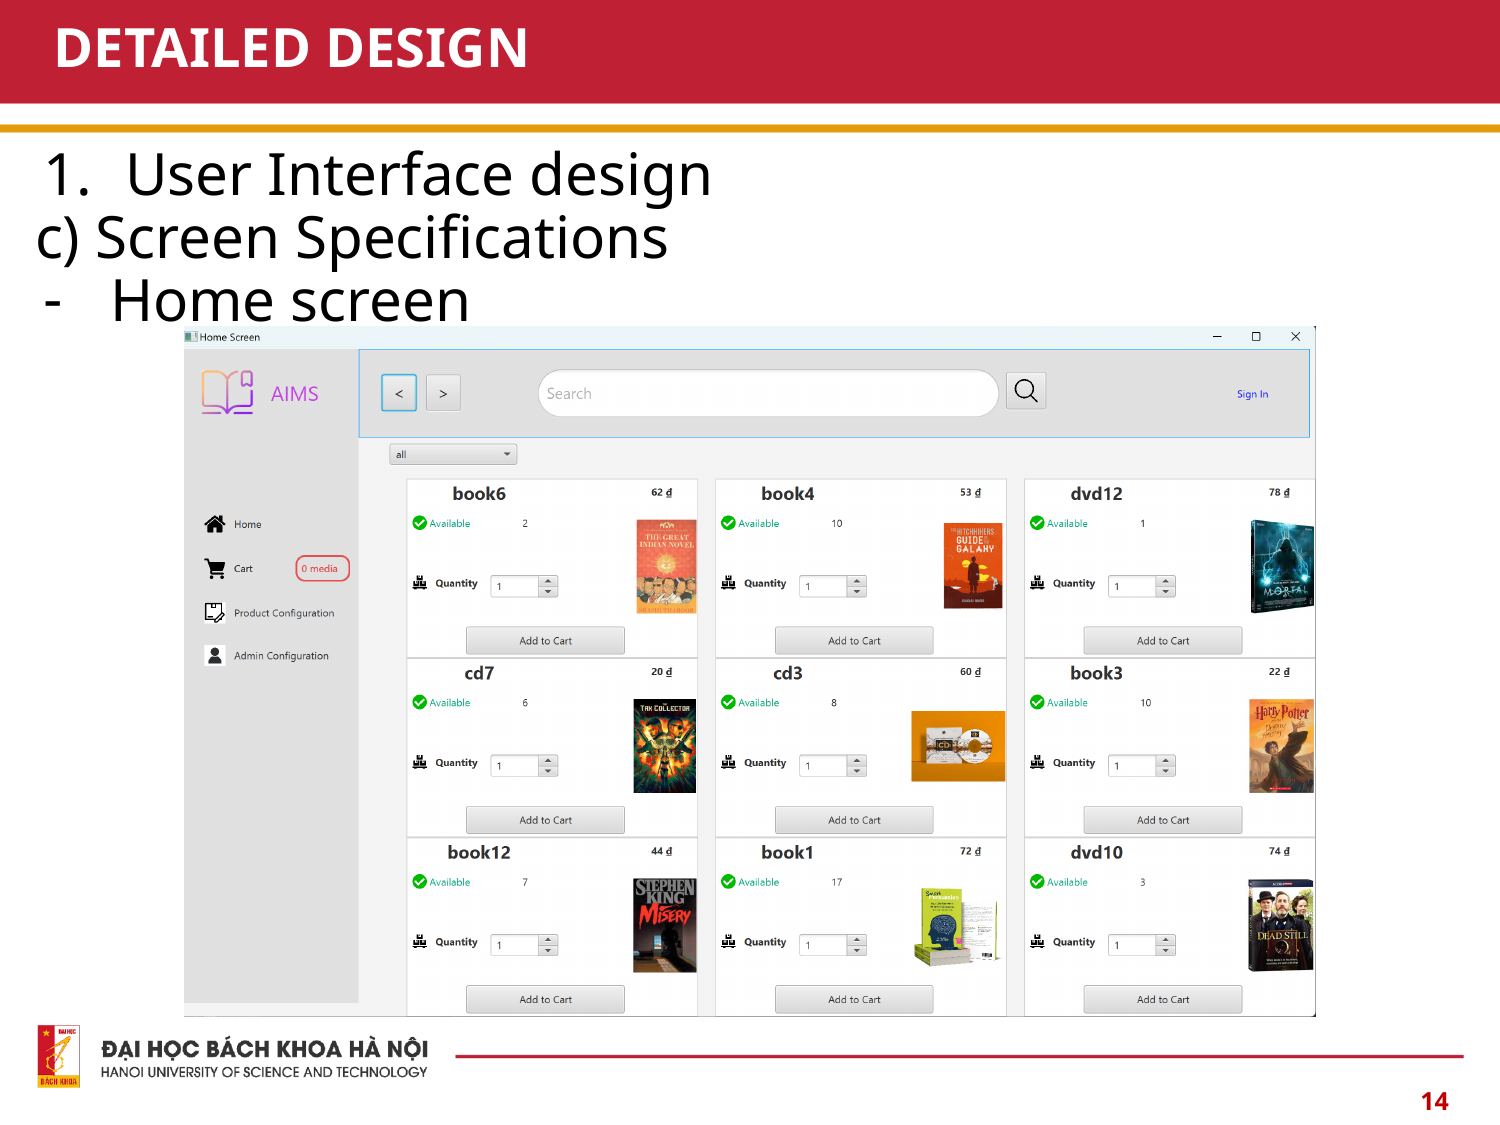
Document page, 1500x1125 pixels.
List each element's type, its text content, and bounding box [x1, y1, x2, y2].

list User Interface design c) Screen Specifications Home screen [20, 137, 1443, 1008]
picture [0, 0, 1500, 1125]
slide_number 14 [1126, 1078, 1464, 1125]
title DETAILED DESIGN [38, 12, 1462, 87]
